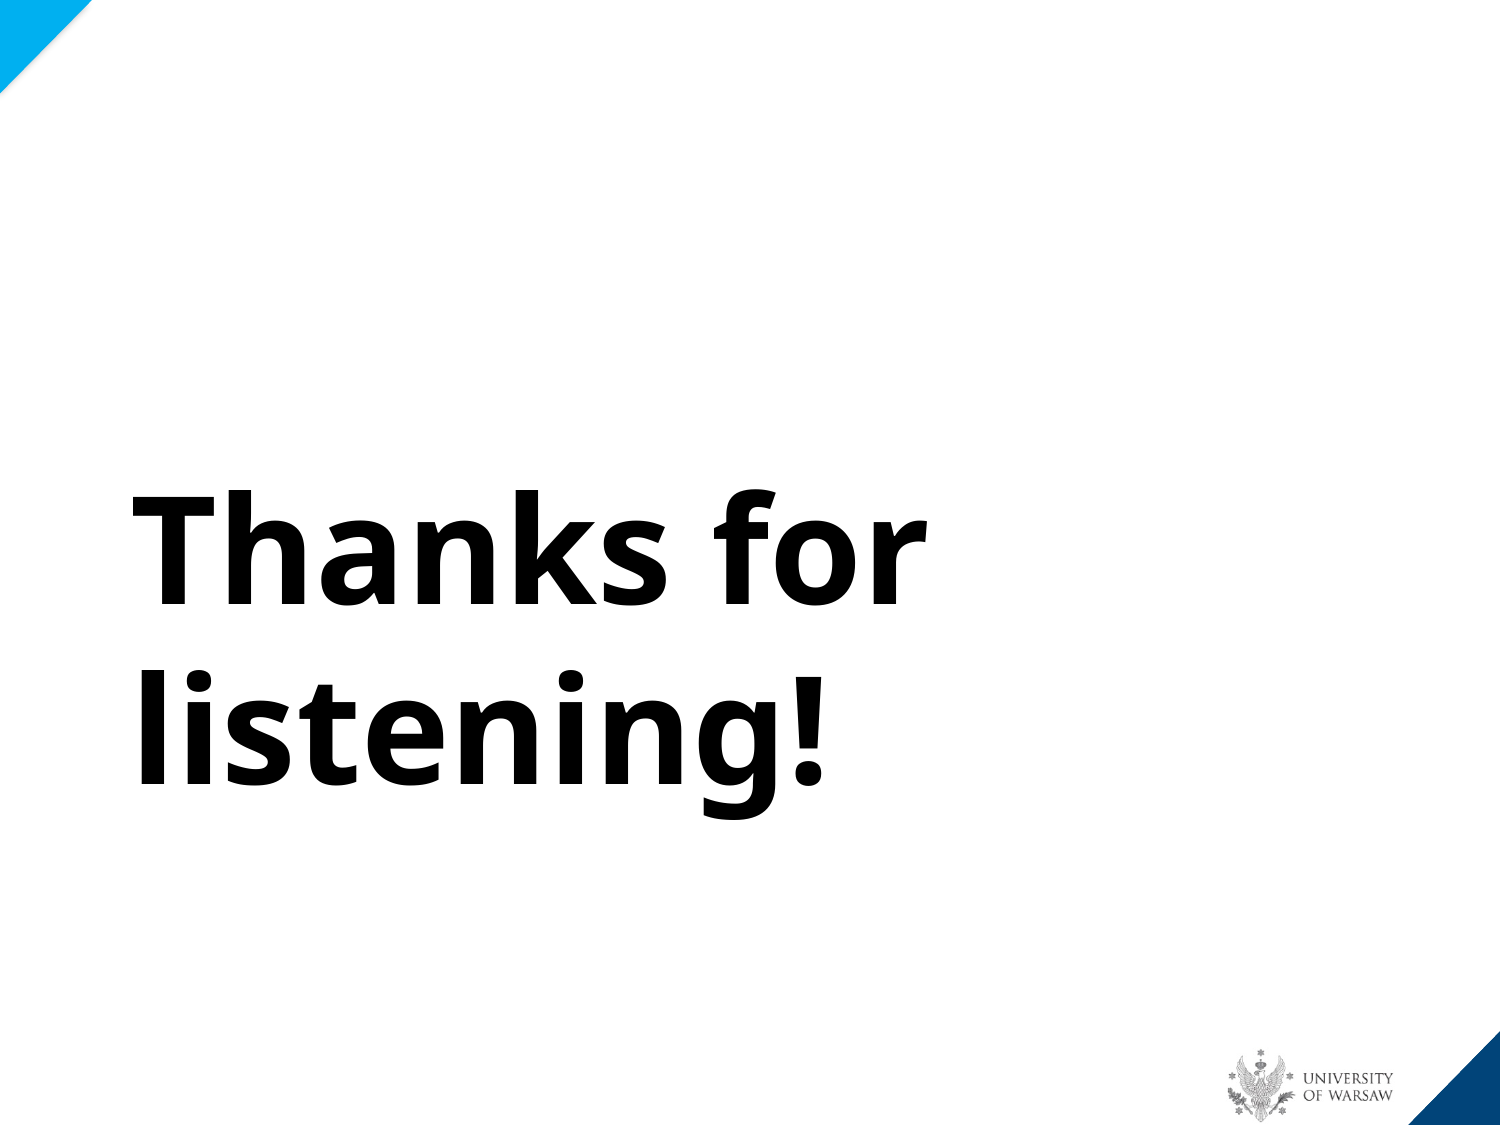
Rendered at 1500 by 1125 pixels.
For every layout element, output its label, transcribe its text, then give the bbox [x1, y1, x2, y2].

text_box [0, 0, 92, 94]
picture [1225, 1047, 1395, 1125]
text_box Thanks for listening! [115, 447, 1452, 678]
